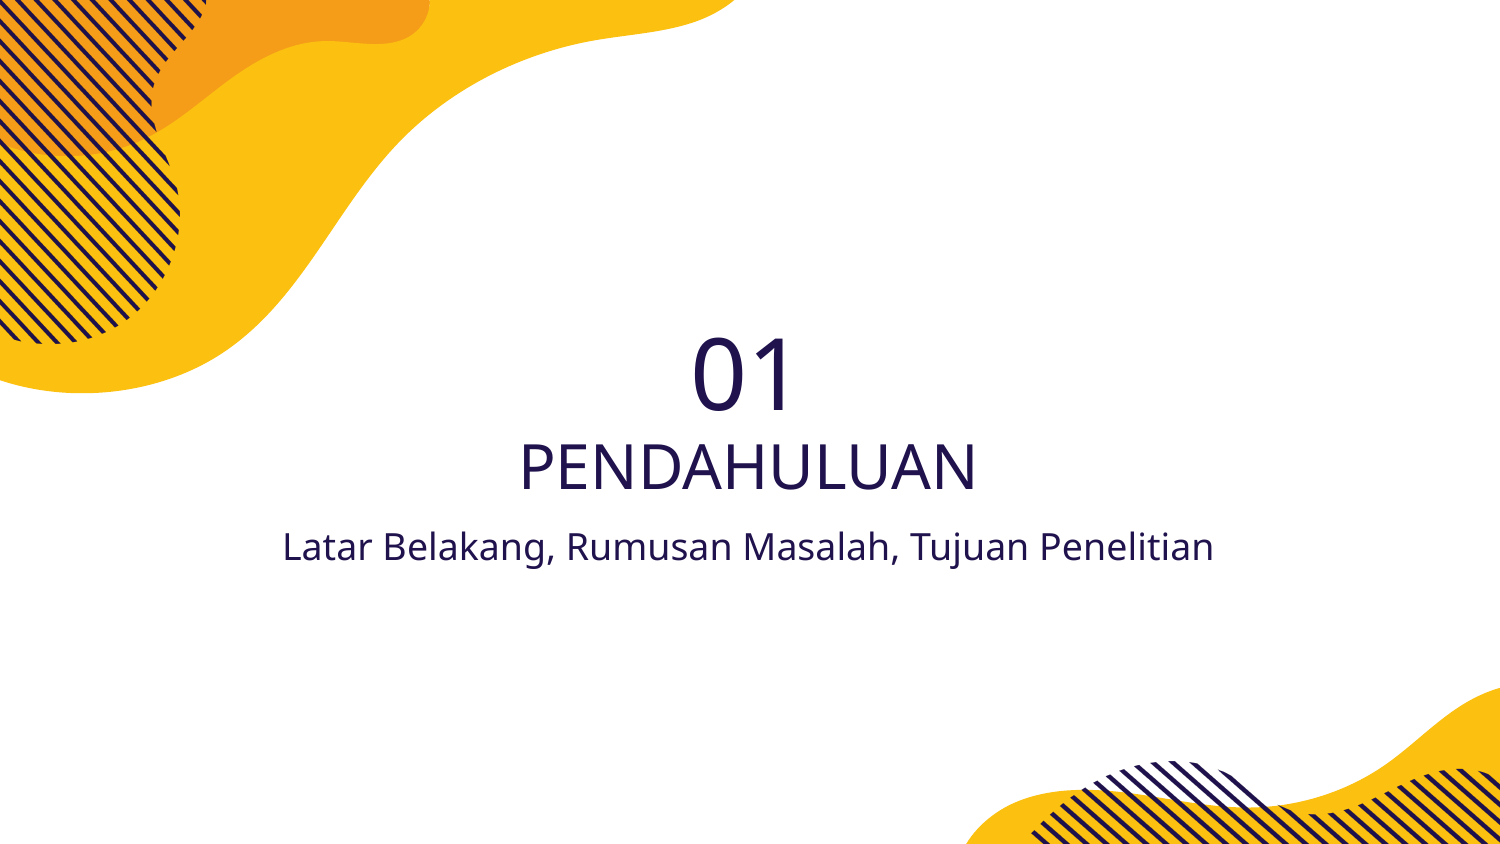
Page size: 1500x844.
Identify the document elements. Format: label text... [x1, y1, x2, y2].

picture [1031, 761, 1500, 844]
picture [0, 0, 207, 344]
title PENDAHULUAN [150, 423, 1348, 507]
title 01 [441, 319, 1055, 422]
subtitle Latar Belakang, Rumusan Masalah, Tujuan Penelitian [150, 508, 1348, 572]
